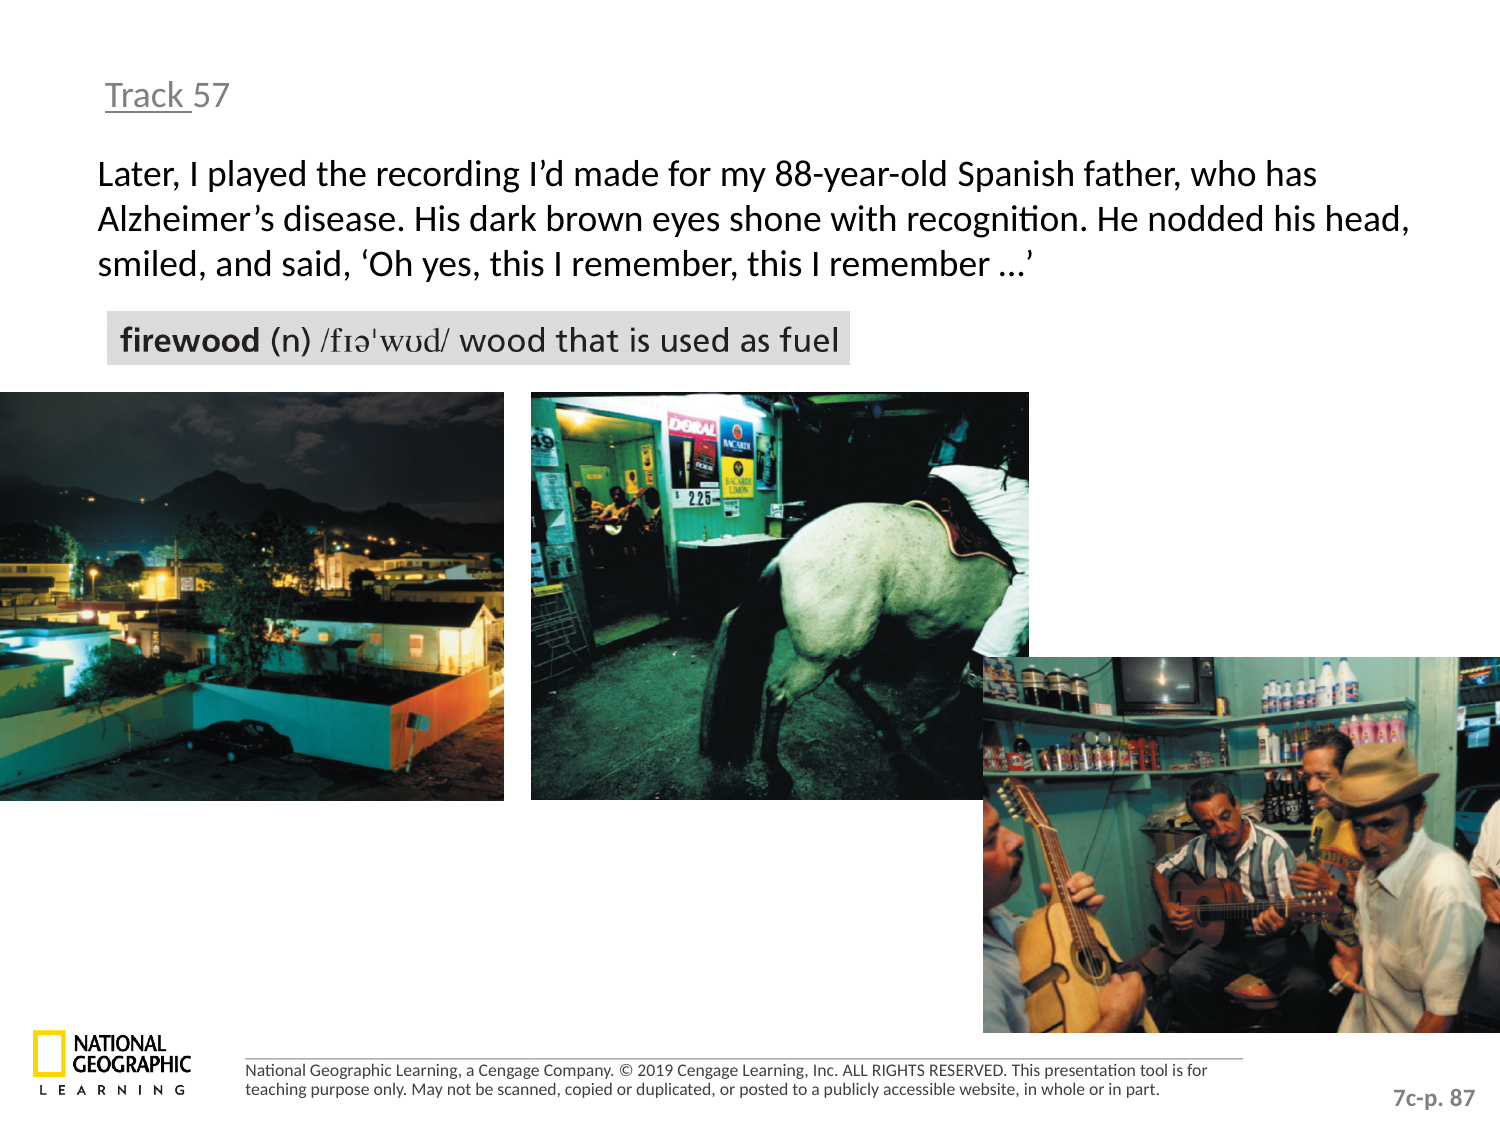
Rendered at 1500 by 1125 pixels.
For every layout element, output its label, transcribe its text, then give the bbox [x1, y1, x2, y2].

text_box Later, I played the recording I’d made for my 88-year-old Spanish father, who has Alzheimer’s disease. His dark brown eyes shone with recognition. He nodded his head, smiled, and said, ‘Oh yes, this I remember, this I remember …’ [82, 141, 1436, 291]
text_box 7c-p. 87 [1322, 1073, 1491, 1119]
picture [107, 311, 850, 365]
text_box Track 57 [90, 62, 246, 123]
picture [0, 391, 504, 801]
picture [531, 392, 1500, 1034]
picture [33, 1030, 191, 1095]
